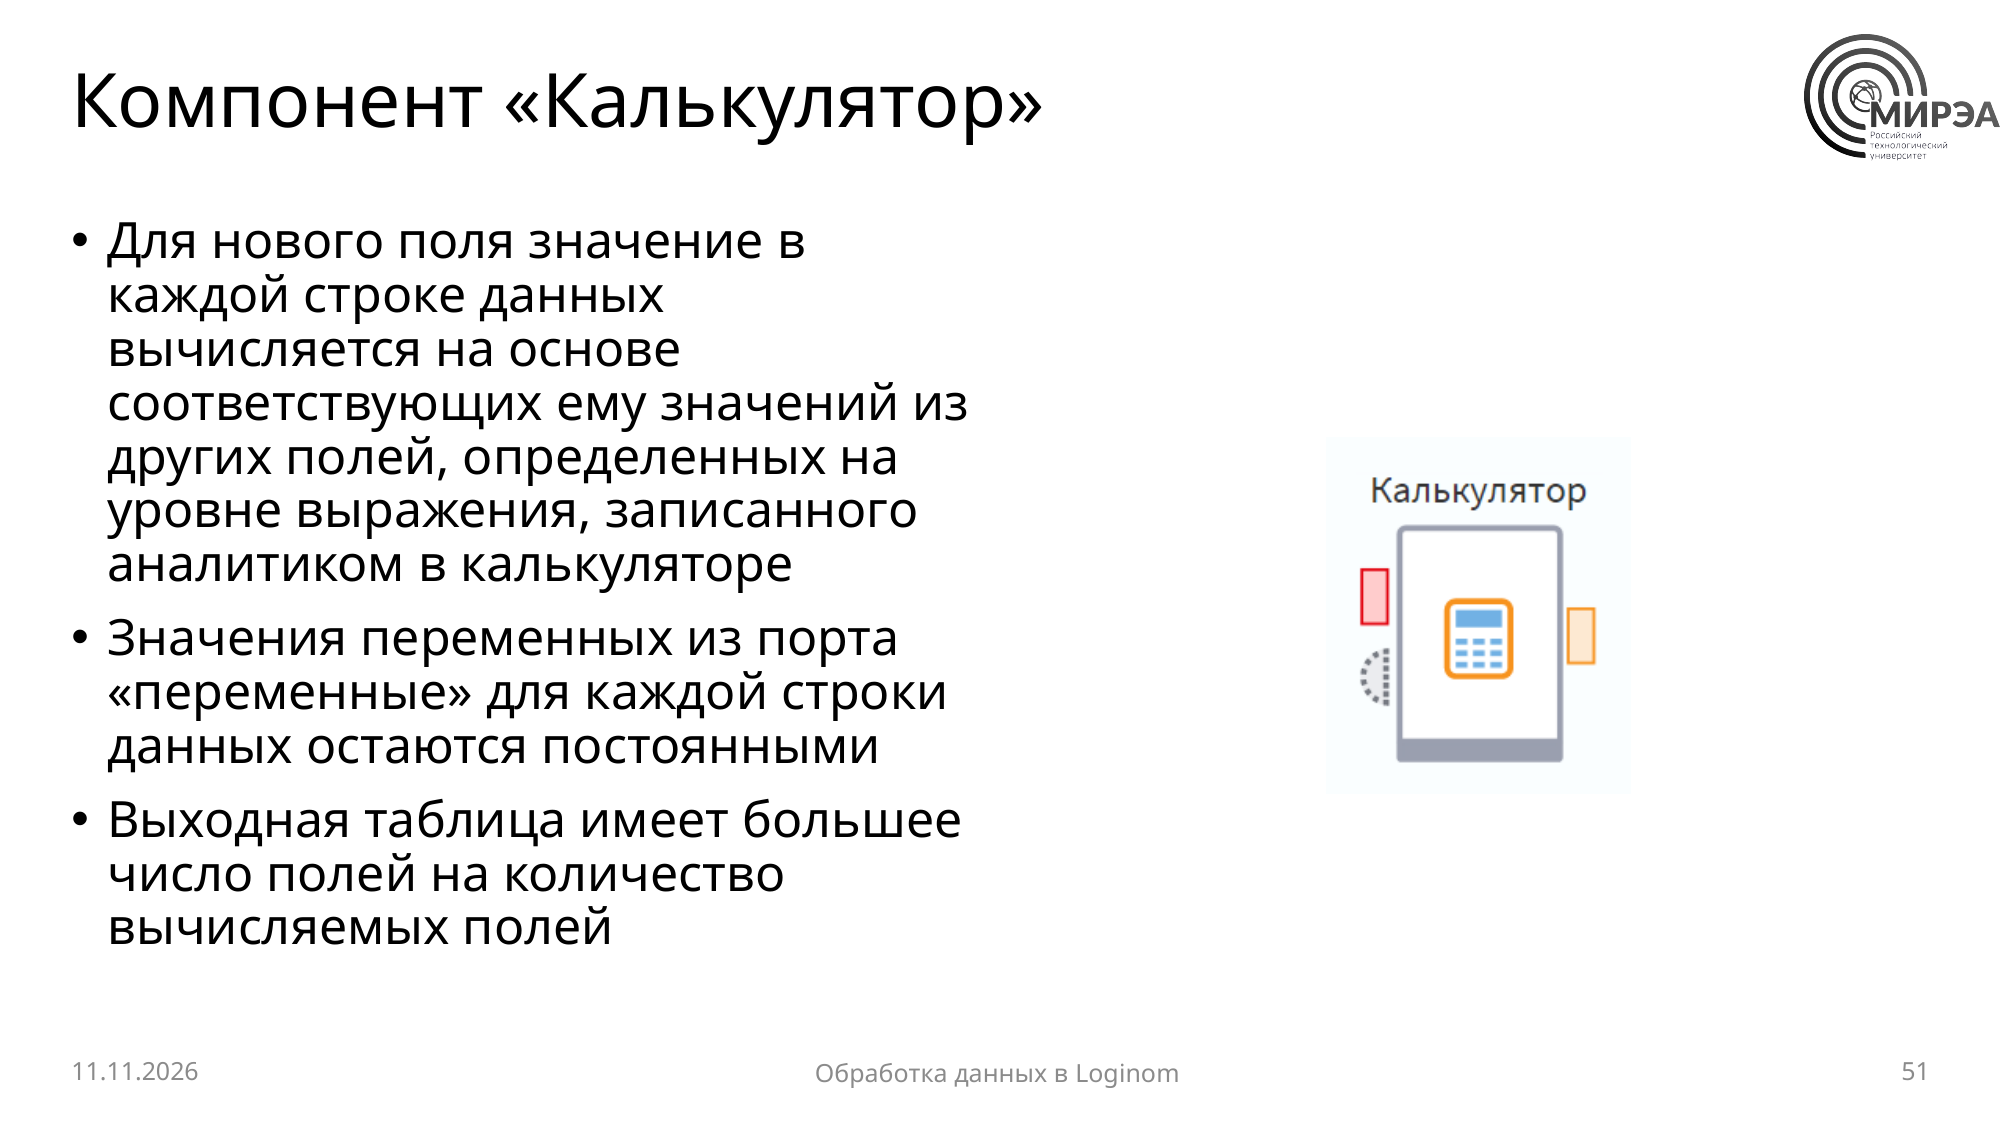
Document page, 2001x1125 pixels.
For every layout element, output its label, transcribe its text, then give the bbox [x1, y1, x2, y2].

footer Обработка данных в Loginom [572, 1042, 1423, 1103]
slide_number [56, 1042, 507, 1103]
picture [1804, 34, 2000, 161]
title Компонент «Калькулятор» [56, 22, 1792, 185]
list Для нового поля значение в каждой строке данных вычисляется на основе соответствующих ему значений из других полей, определенных на уровне выражения, записанного аналитиком в калькуляторе Значения переменных из порта «переменные» для каждой строки данных остаются постоянными Выходная таблица имеет большее число полей на количество вычисляемых полей [56, 208, 989, 1023]
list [1325, 437, 1631, 794]
slide_number 51 [1494, 1042, 1945, 1103]
